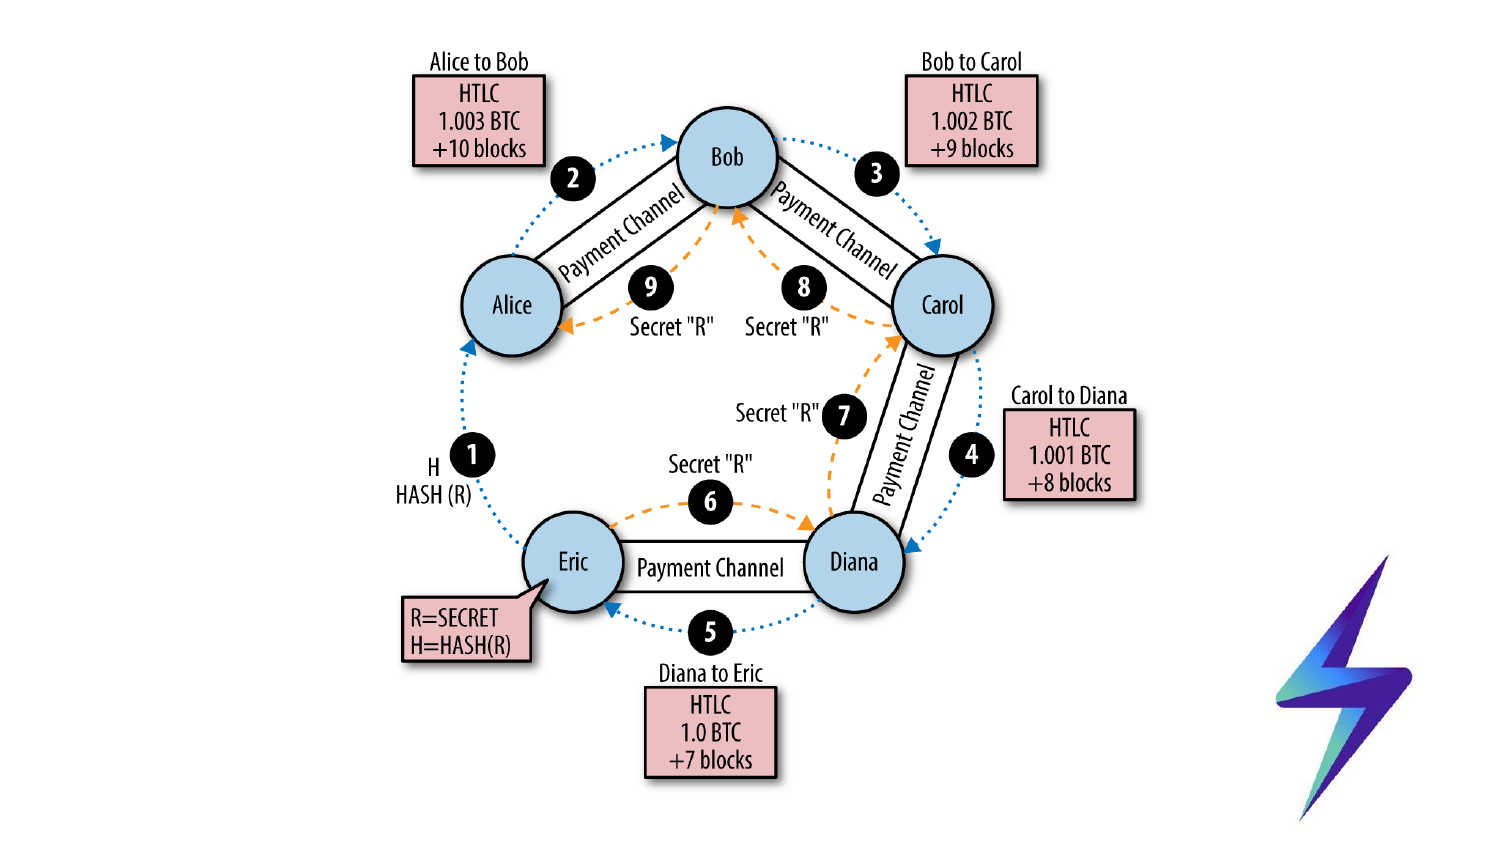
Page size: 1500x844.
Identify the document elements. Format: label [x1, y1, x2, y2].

picture [392, 47, 1154, 797]
picture [1187, 530, 1500, 844]
